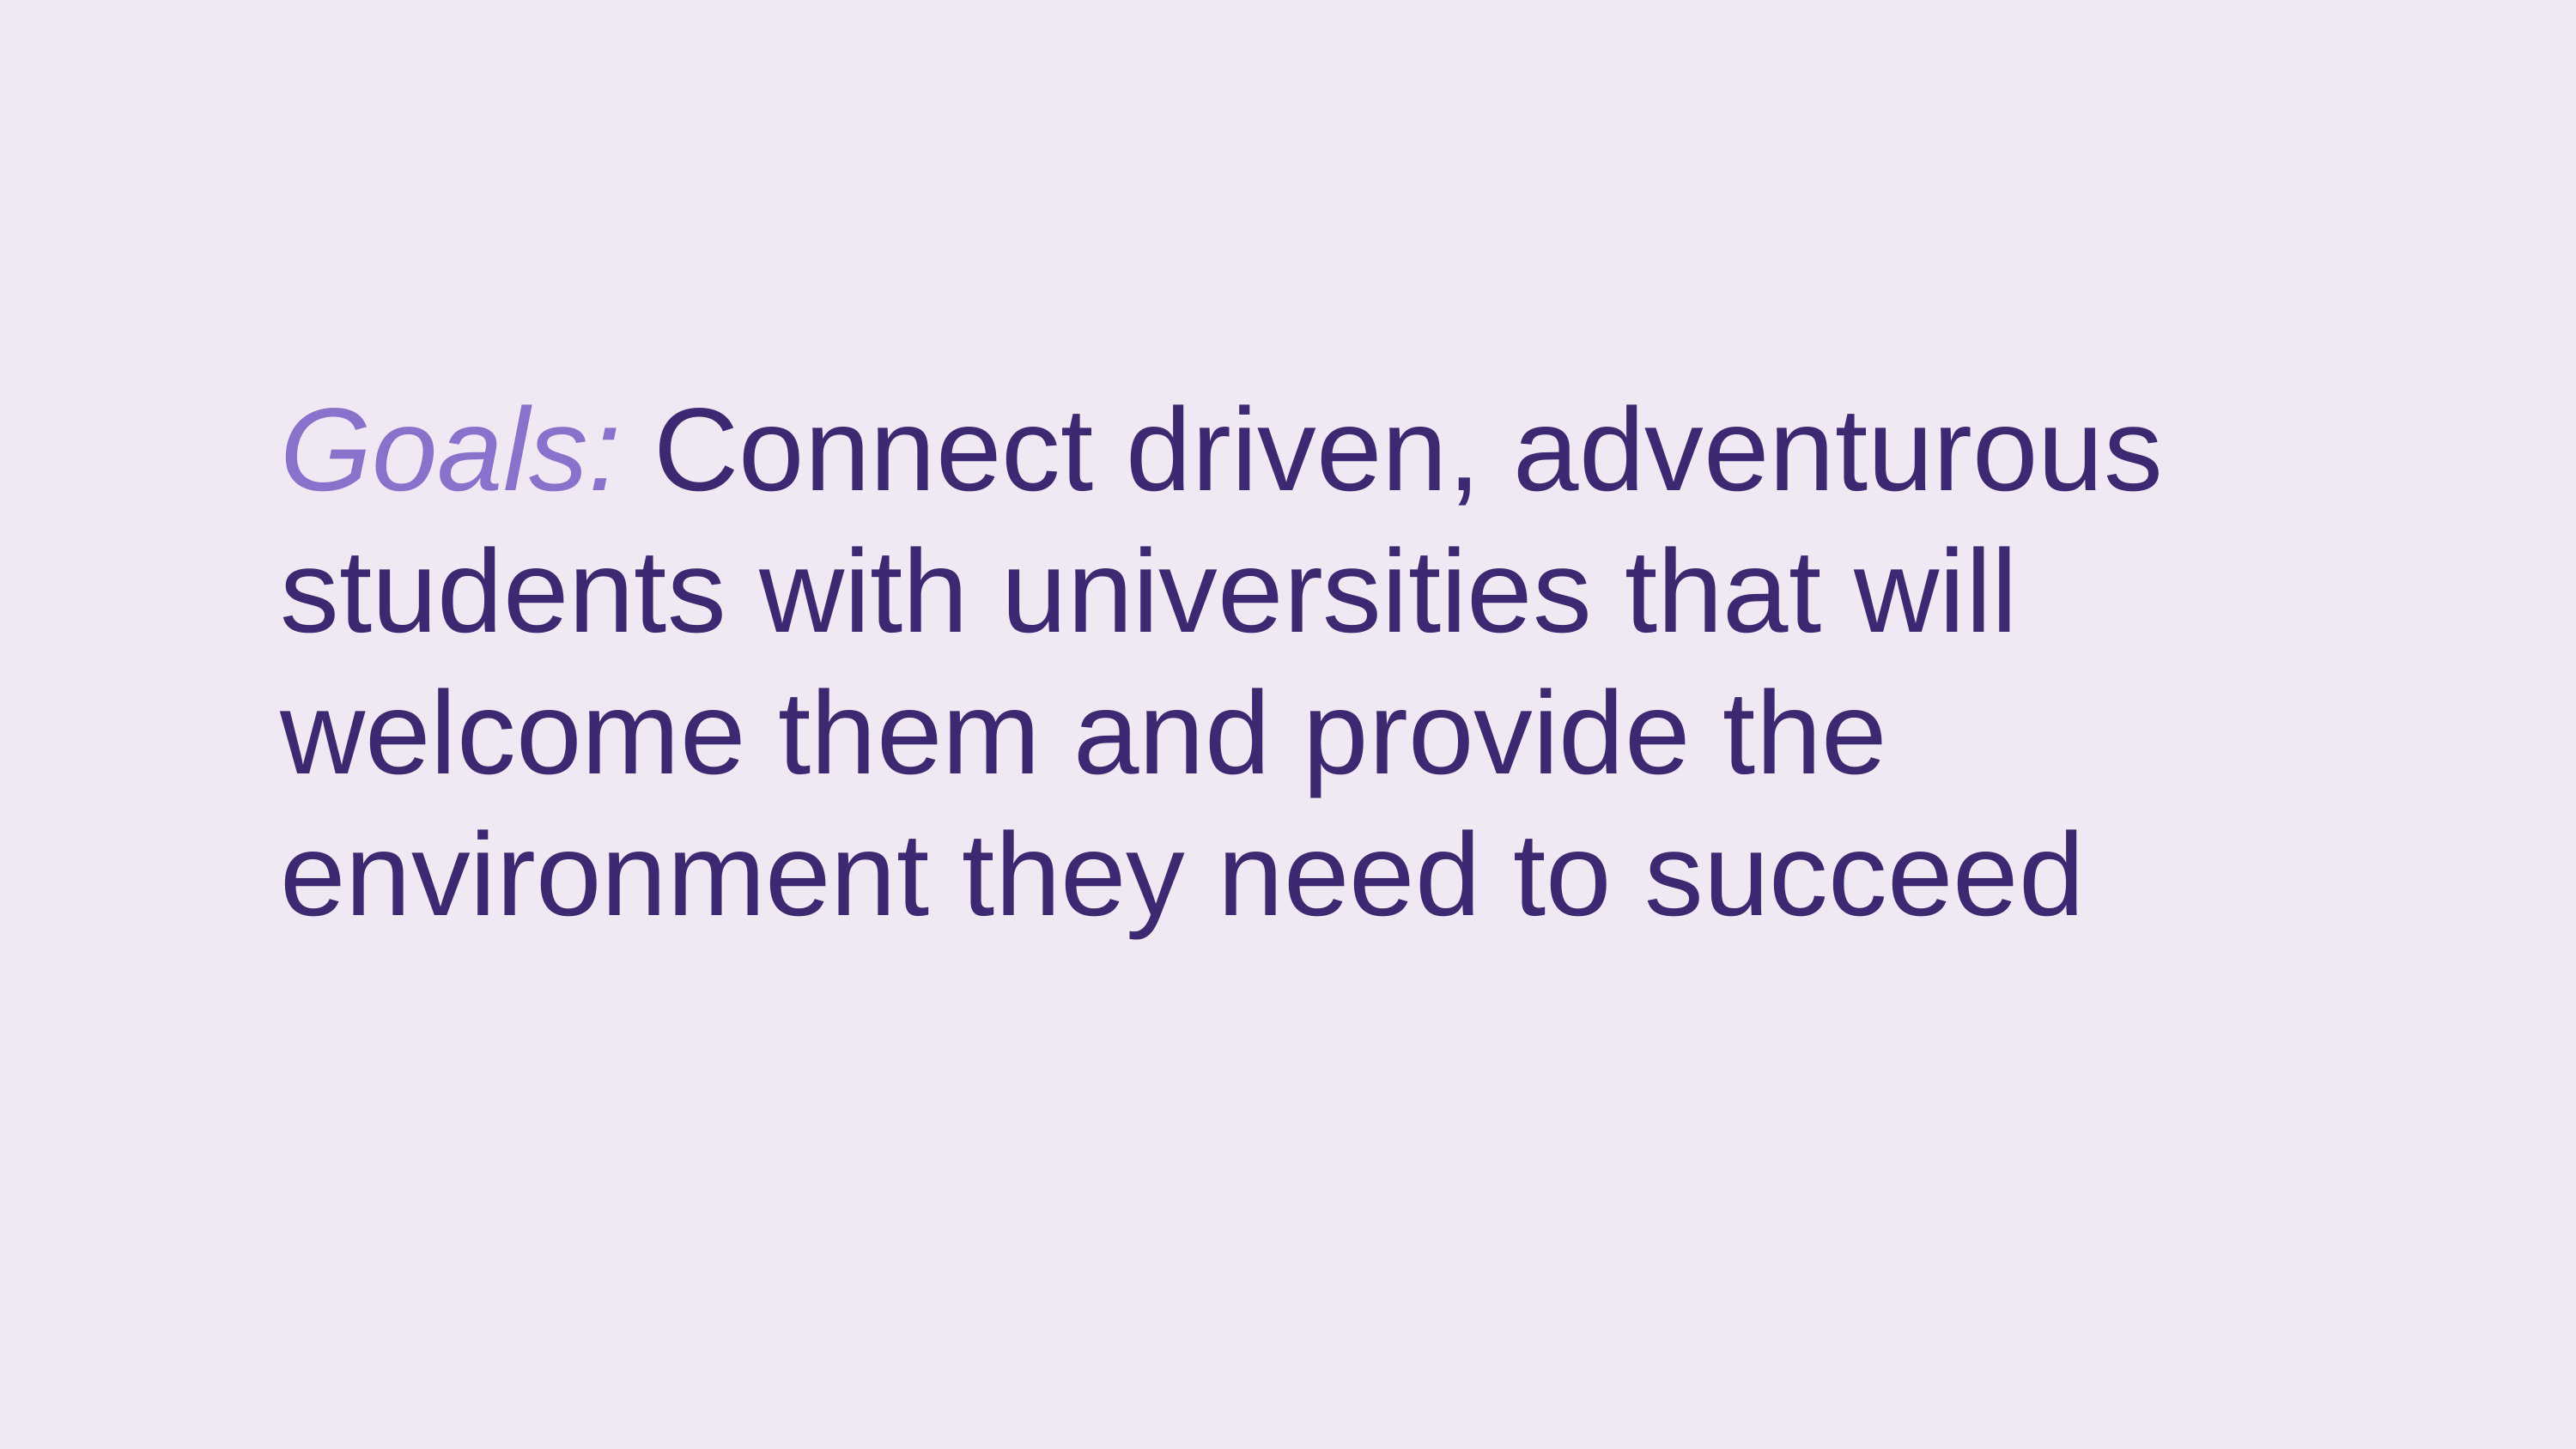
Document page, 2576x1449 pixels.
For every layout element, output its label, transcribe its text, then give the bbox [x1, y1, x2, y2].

text_box Goals: Connect driven, adventurous students with universities that will welcome them and provide the environment they need to succeed [267, 367, 2309, 946]
